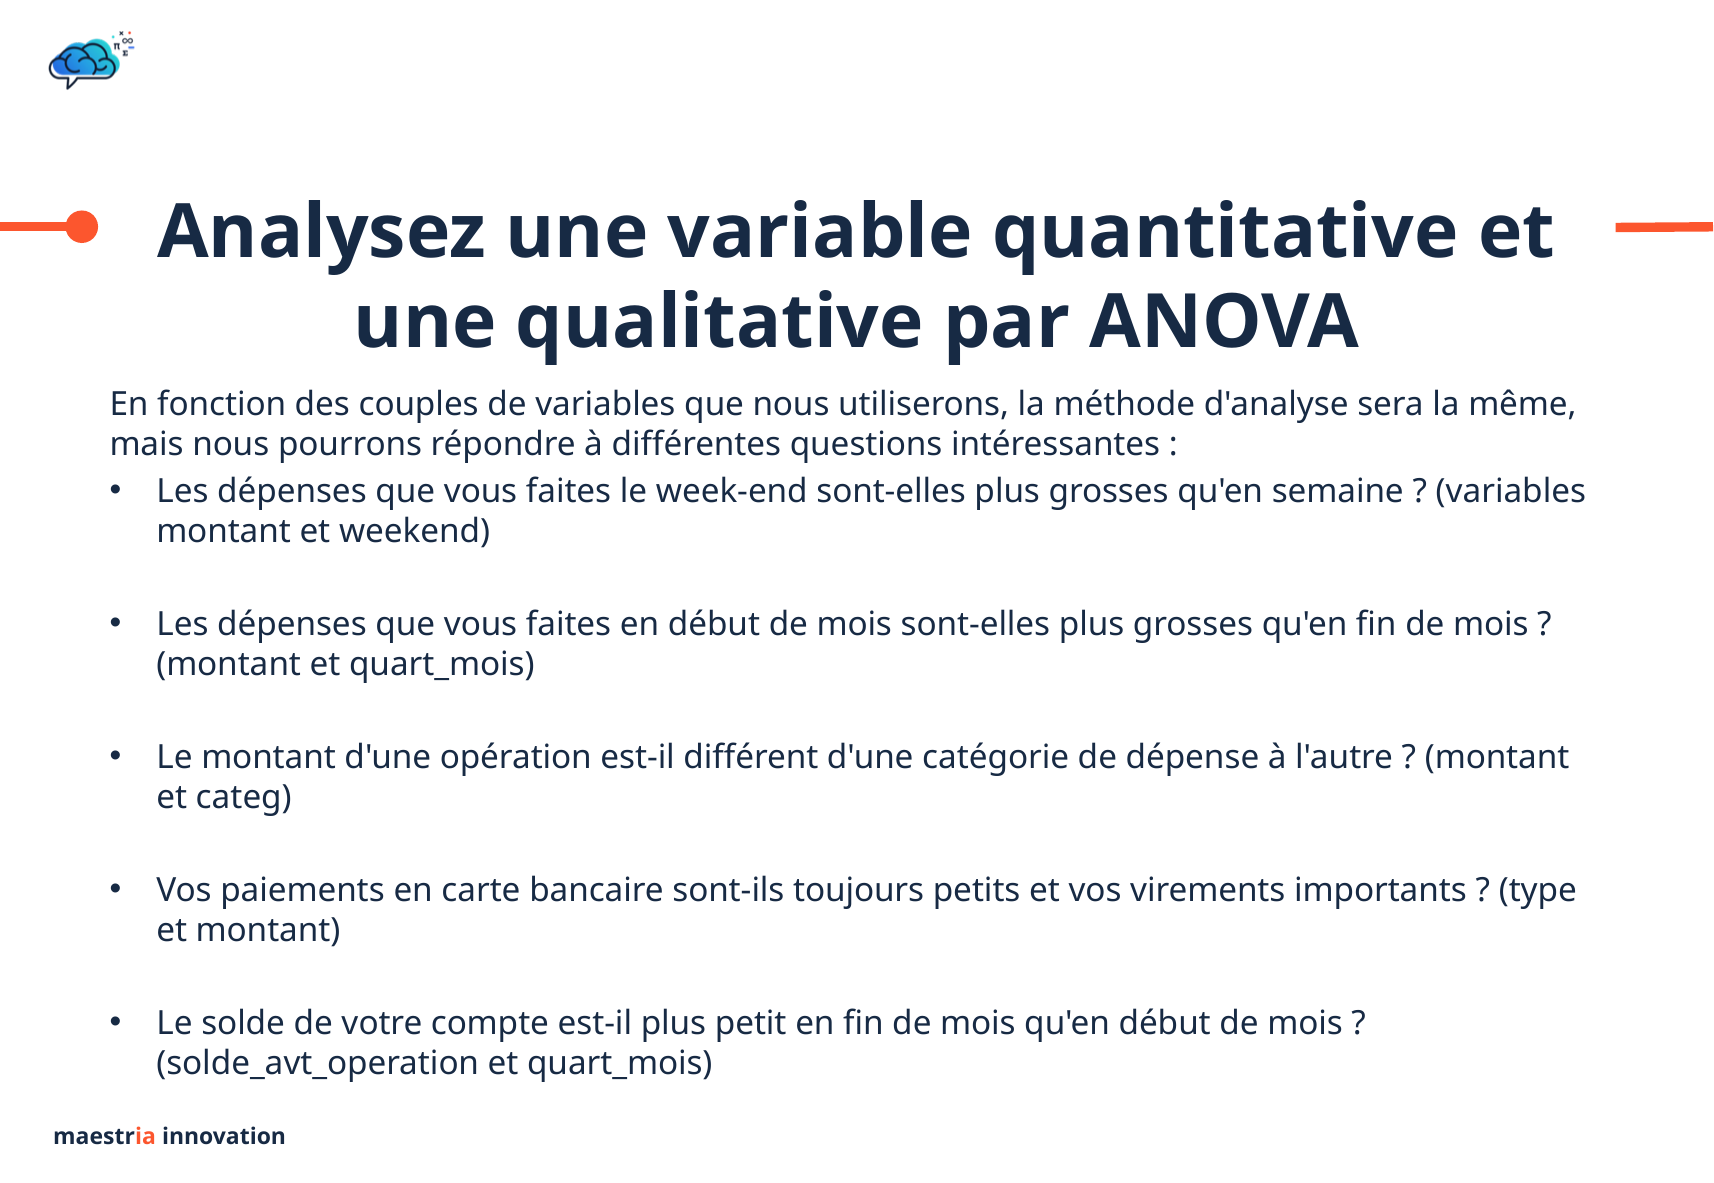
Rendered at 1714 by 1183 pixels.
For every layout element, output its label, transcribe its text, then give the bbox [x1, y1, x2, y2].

title Analysez une variable quantitative et une qualitative par ANOVA [138, 174, 1575, 270]
picture [46, 29, 139, 92]
list En fonction des couples de variables que nous utiliserons, la méthode d'analyse sera la même, mais nous pourrons répondre à différentes questions intéressantes : Les dépenses que vous faites le week-end sont-elles plus grosses qu'en semaine ? (variables montant et weekend) Les dépenses que vous faites en début de mois sont-elles plus grosses qu'en fin de mois ? (montant et quart_mois) Le montant d'une opération est-il différent d'une catégorie de dépense à l'autre ? (montant et categ) Vos paiements en carte bancaire sont-ils toujours petits et vos virements importants ? (type et montant) Le solde de votre compte est-il plus petit en fin de mois qu'en début de mois ? (solde_avt_operation et quart_mois) [93, 374, 1624, 977]
